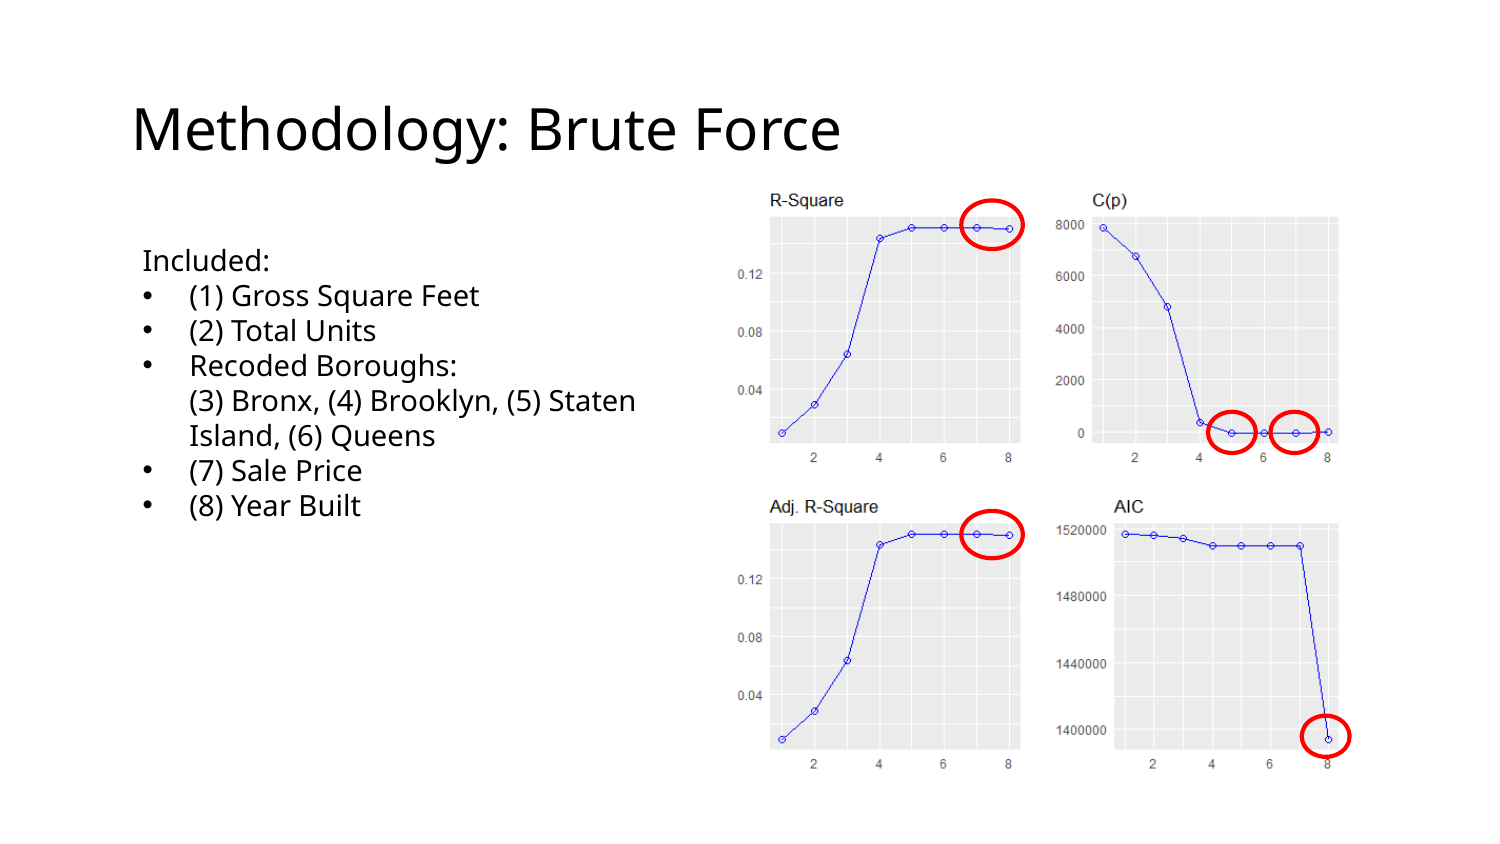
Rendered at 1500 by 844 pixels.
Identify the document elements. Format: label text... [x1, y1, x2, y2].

text_box Included: (1) Gross Square Feet (2) Total Units Recoded Boroughs: (3) Bronx, (4) Brooklyn, (5) Staten Island, (6) Queens (7) Sale Price (8) Year Built [127, 234, 664, 530]
title Methodology: Brute Force [116, 88, 1384, 167]
picture [710, 185, 1349, 797]
